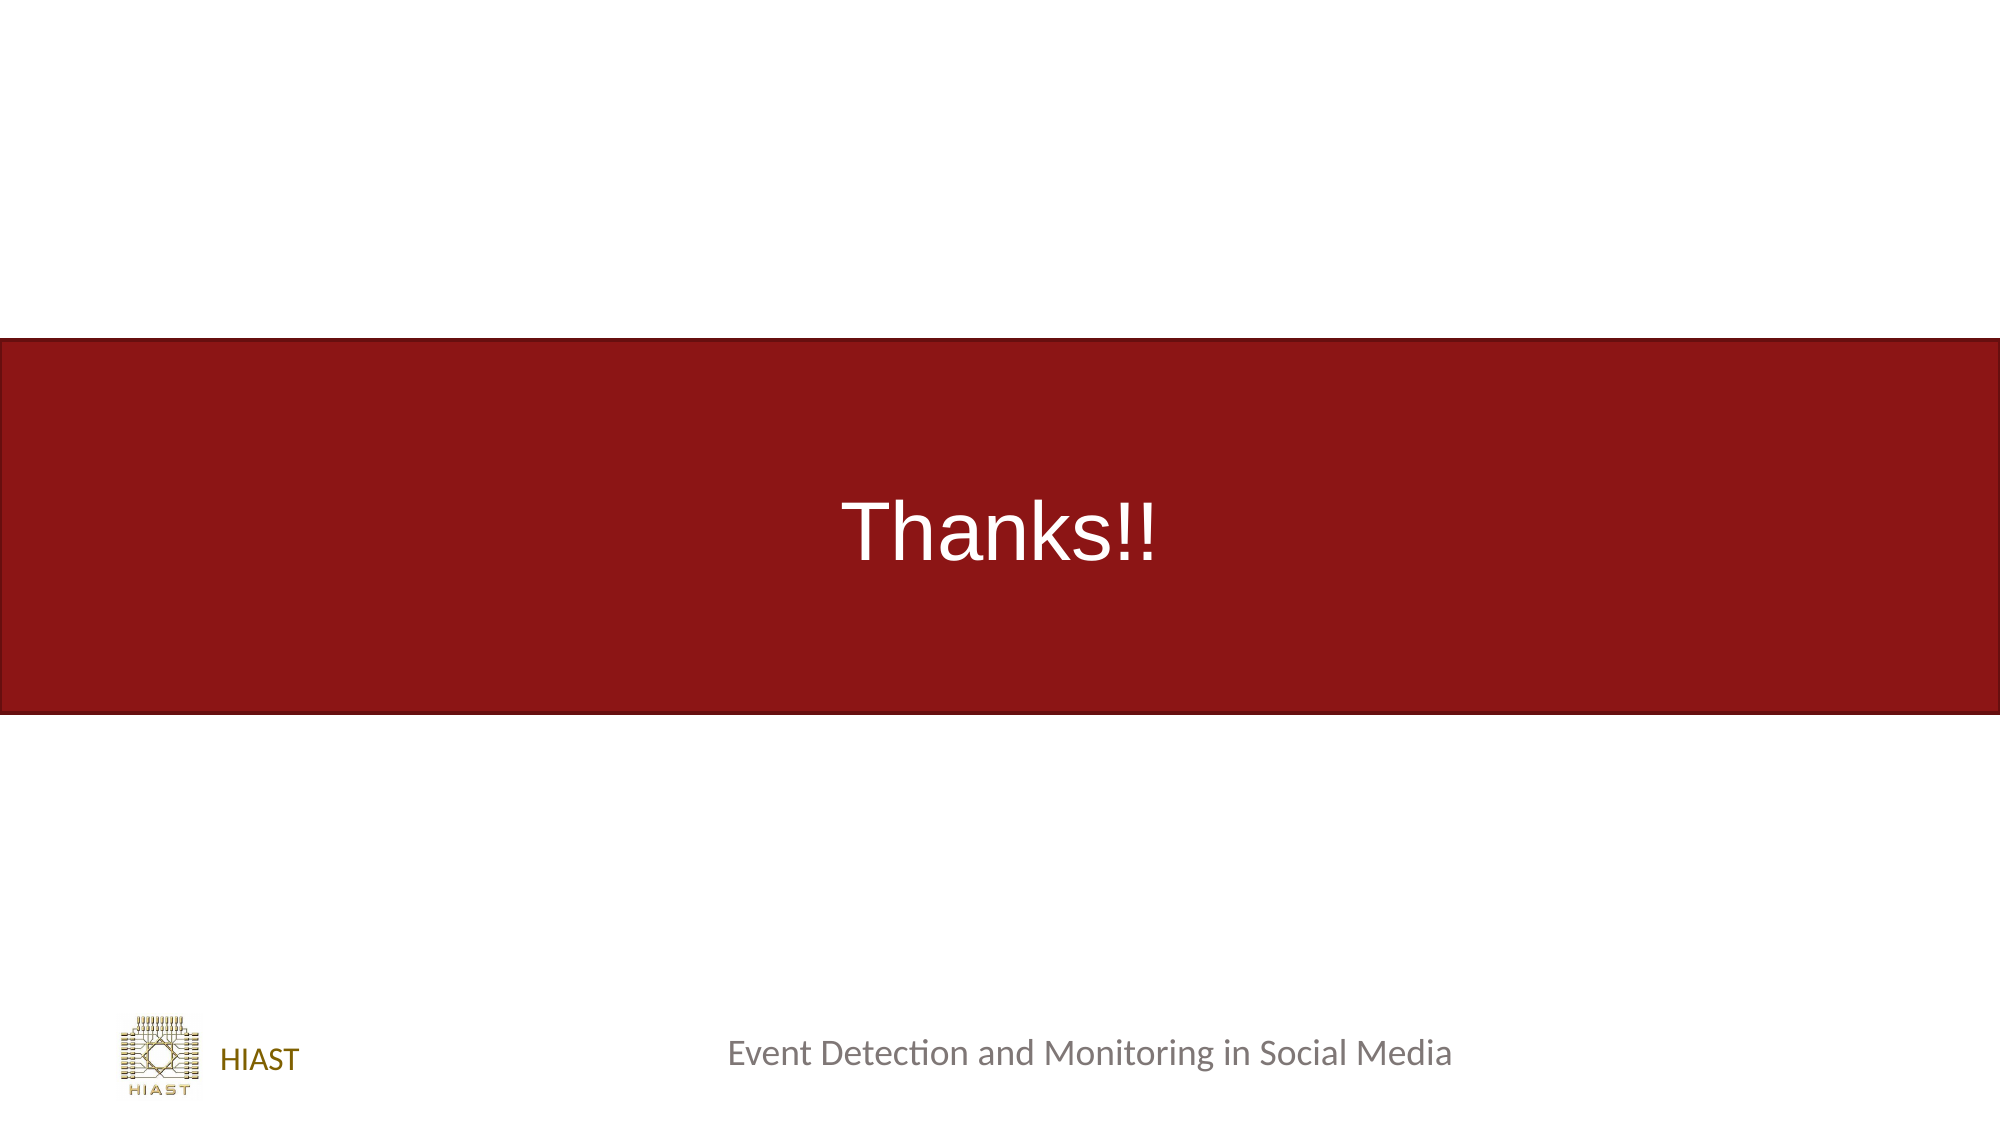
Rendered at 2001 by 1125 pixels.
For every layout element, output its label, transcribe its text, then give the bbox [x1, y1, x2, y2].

text_box Thanks!! [0, 338, 2000, 715]
text_box Event Detection and Monitoring in Social Media [706, 1041, 1475, 1073]
picture [116, 1013, 203, 1101]
